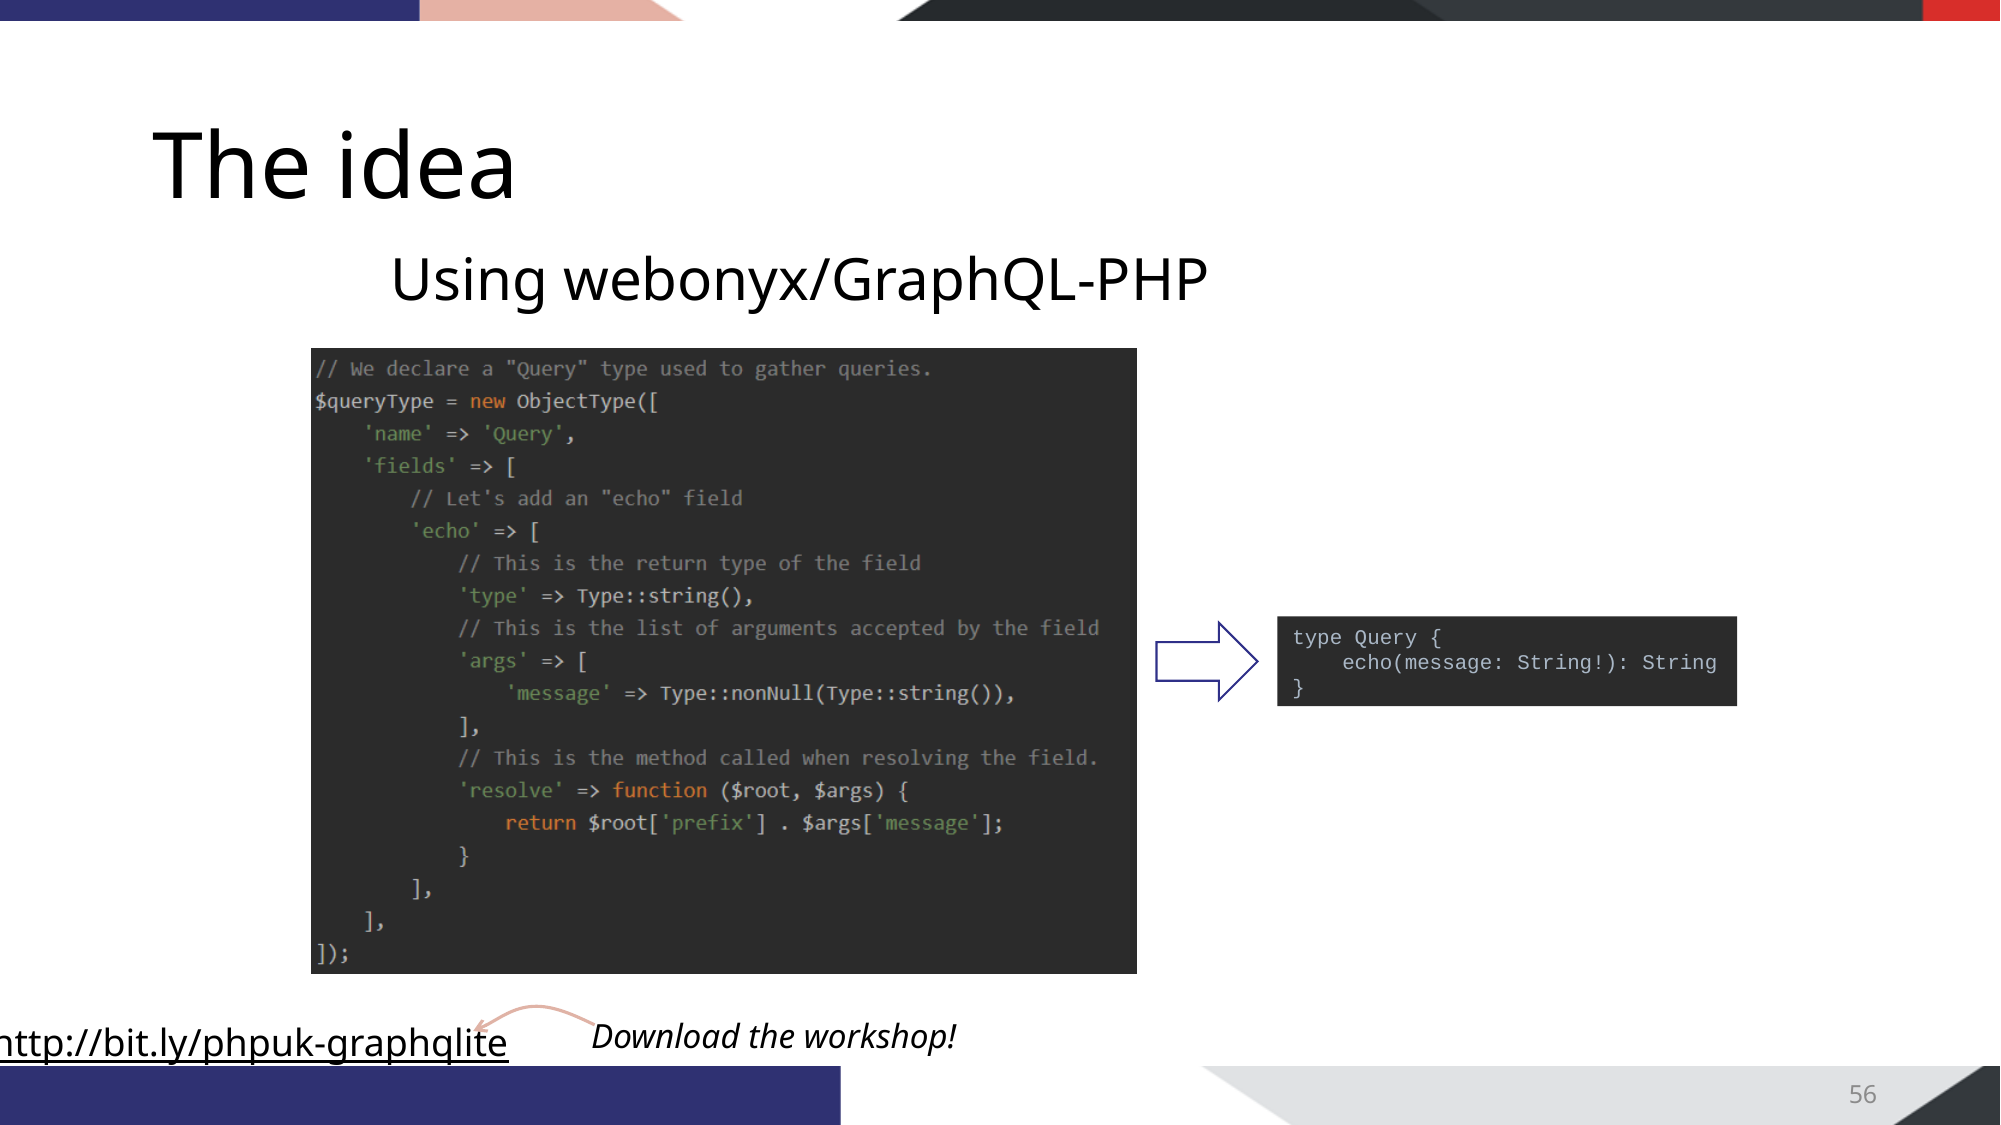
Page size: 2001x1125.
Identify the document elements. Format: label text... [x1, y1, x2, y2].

picture [1893, 1066, 2000, 1125]
picture [311, 348, 1137, 974]
slide_number 56 [1442, 1065, 1893, 1125]
text_box [1155, 620, 1260, 703]
footer [662, 1042, 1338, 1103]
picture [0, 1066, 1442, 1125]
text_box Using webonyx/GraphQL-PHP [376, 234, 1636, 320]
picture [0, 0, 2000, 21]
title The idea [137, 59, 1863, 278]
text_box type Query { echo(message: String!): String } [1277, 616, 1738, 707]
